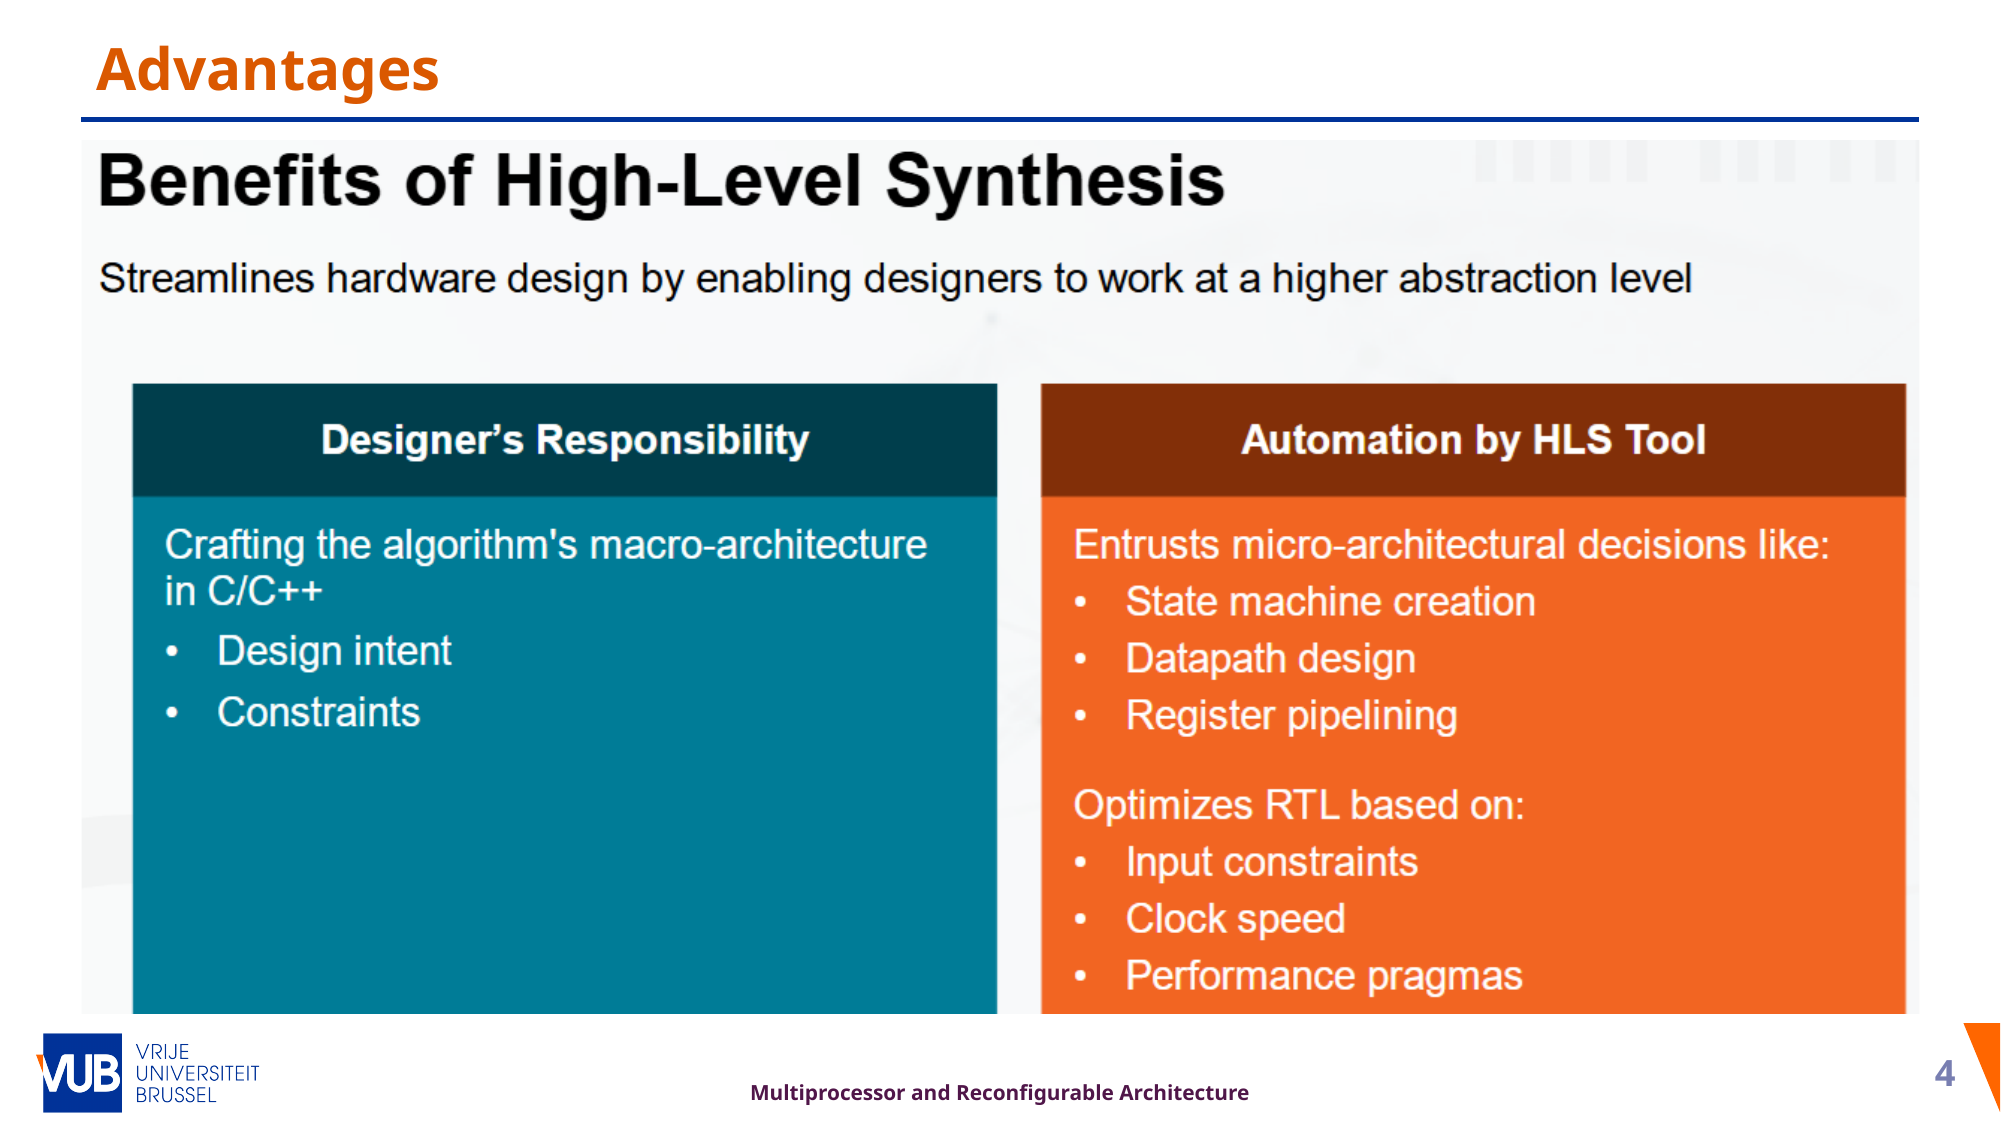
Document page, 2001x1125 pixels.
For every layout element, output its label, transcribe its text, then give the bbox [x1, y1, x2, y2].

title Advantages [81, 22, 1920, 122]
picture [81, 140, 1920, 1014]
slide_number 3 [1520, 1042, 1971, 1103]
picture [29, 1023, 266, 1123]
